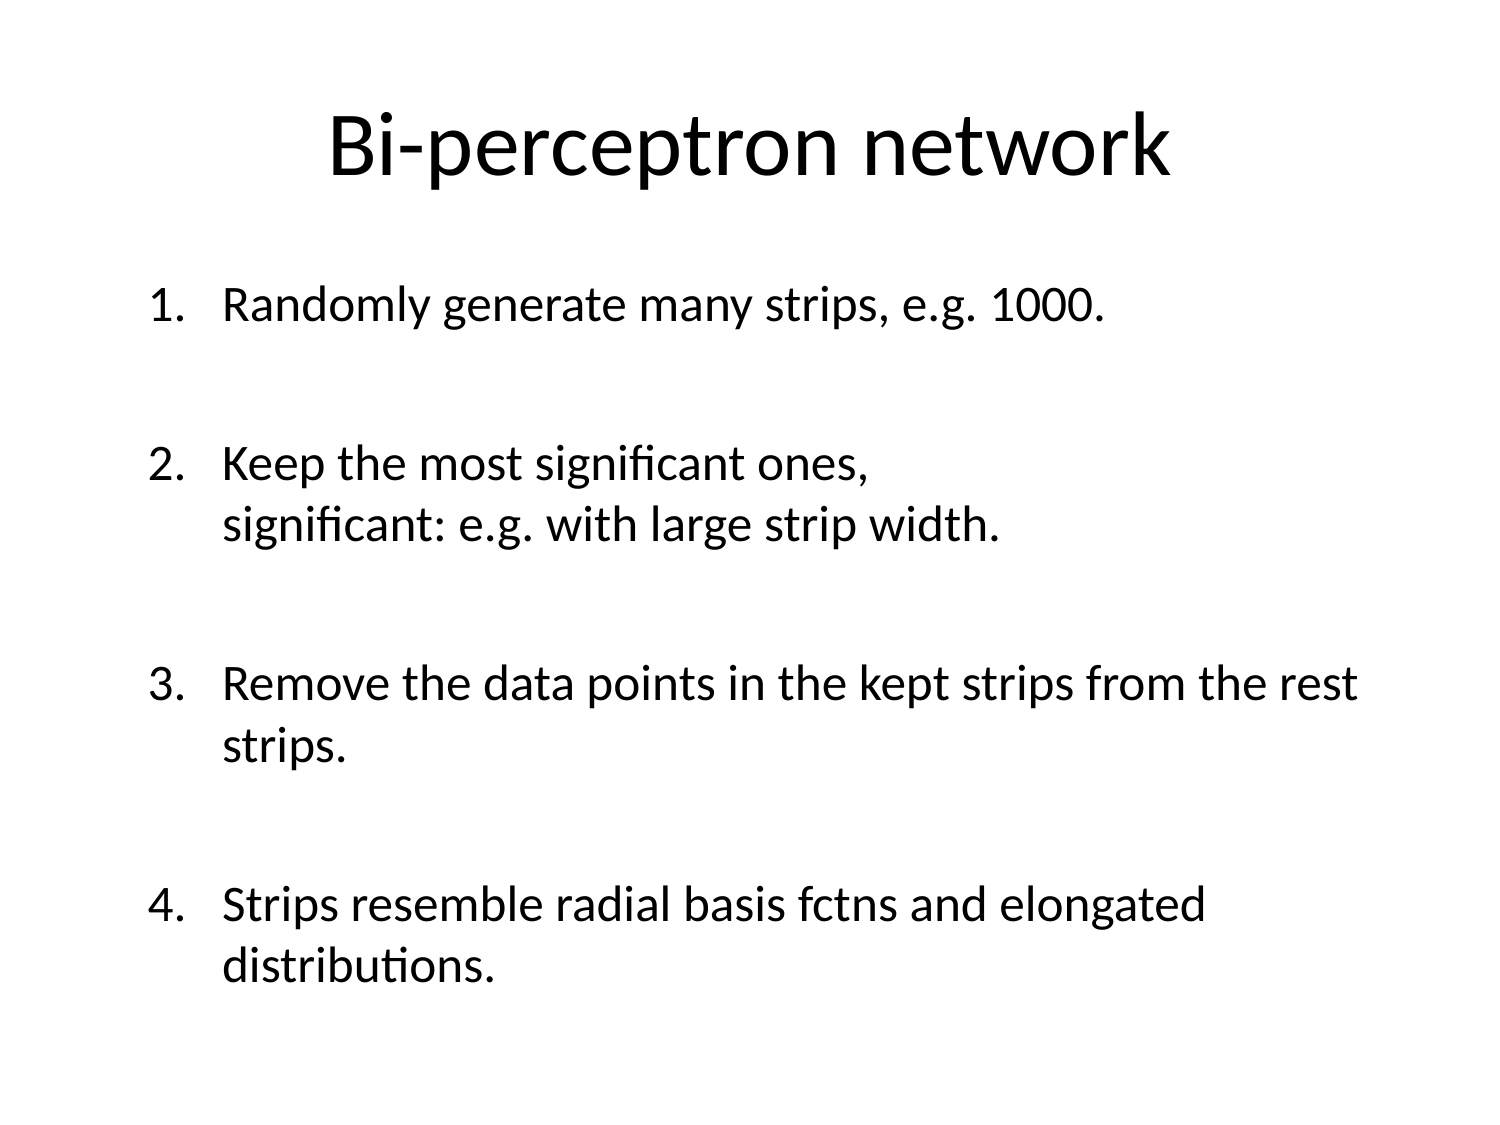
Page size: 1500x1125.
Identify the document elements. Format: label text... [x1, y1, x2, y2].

title Bi-perceptron network [75, 45, 1425, 233]
list Randomly generate many strips, e.g. 1000. Keep the most significant ones, significant: e.g. with large strip width. Remove the data points in the kept strips from the rest strips. Strips resemble radial basis fctns and elongated distributions. [75, 262, 1425, 1005]
